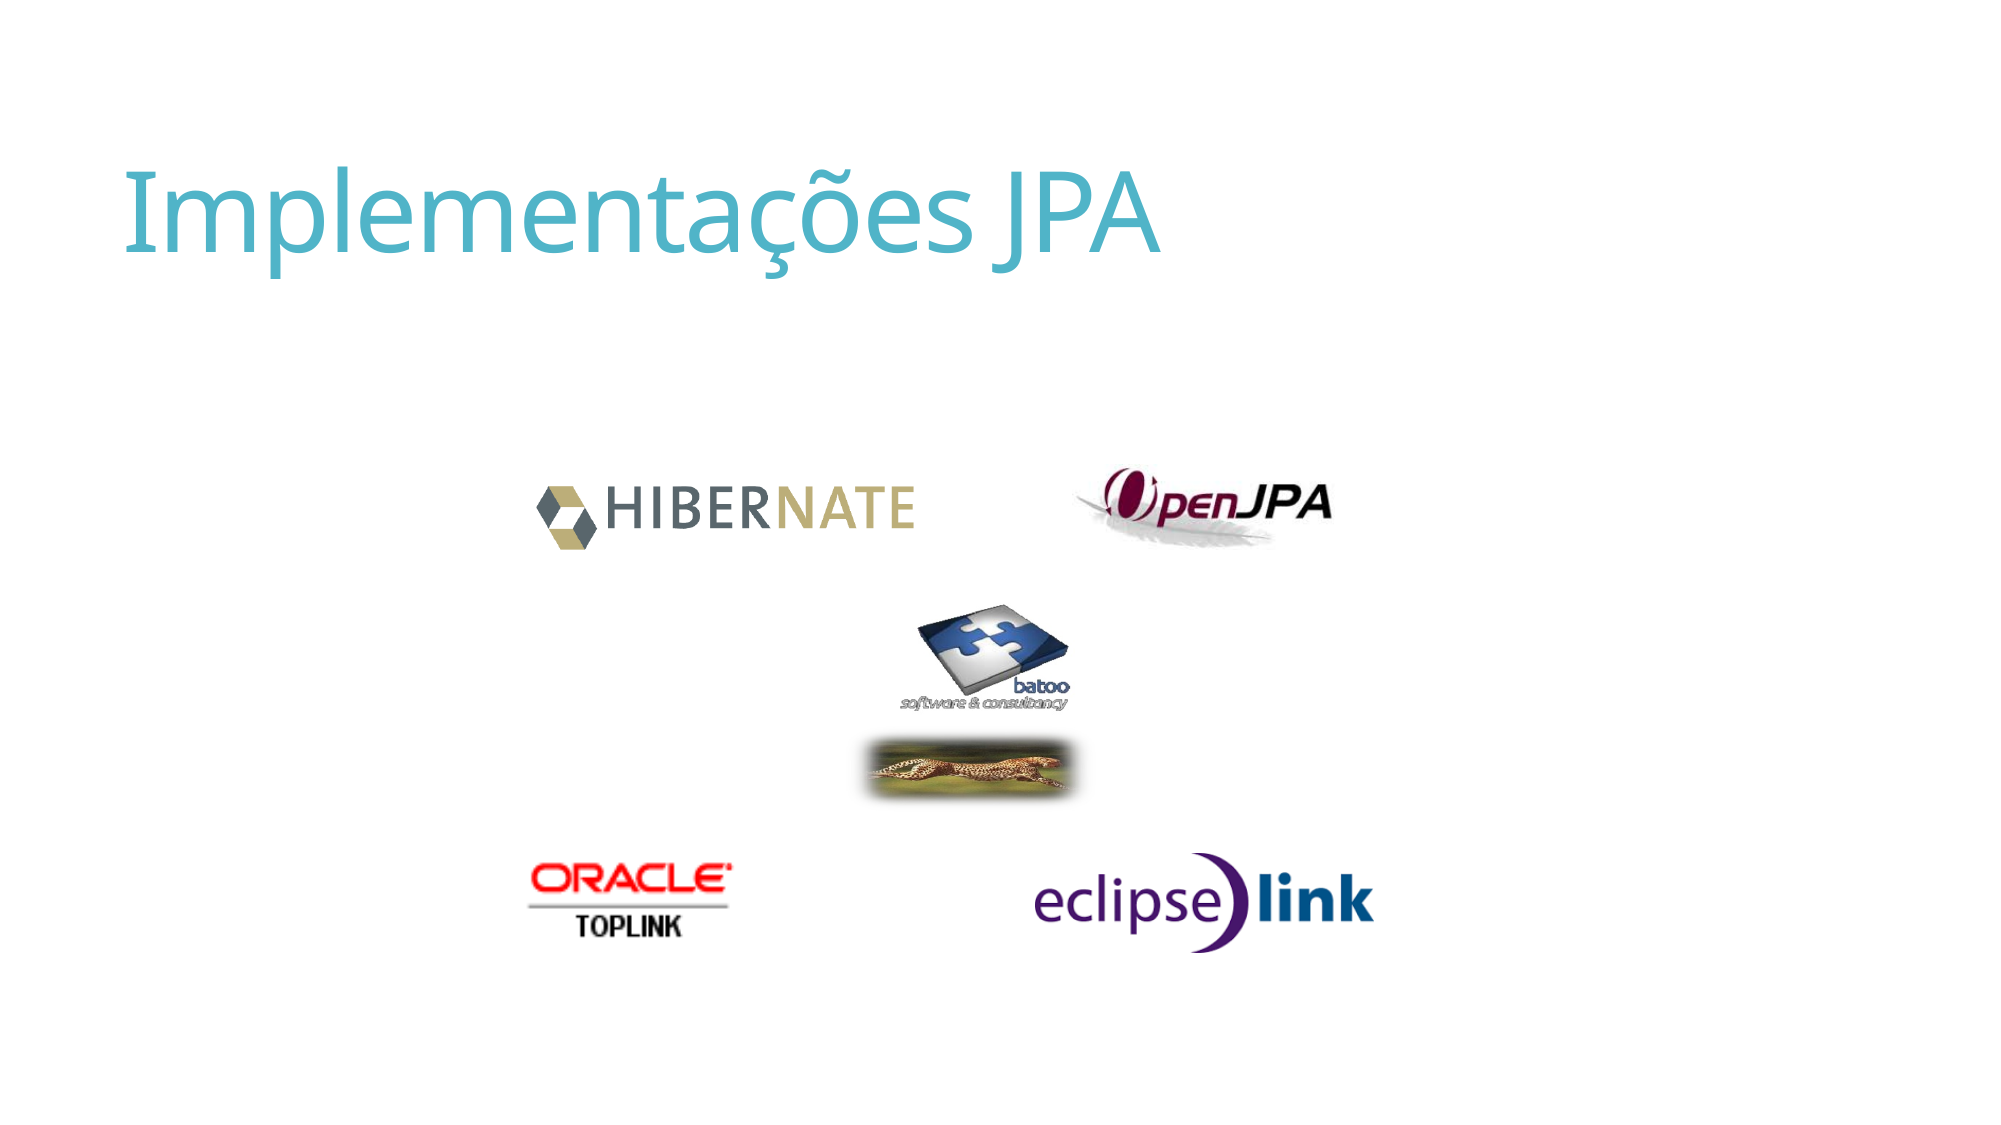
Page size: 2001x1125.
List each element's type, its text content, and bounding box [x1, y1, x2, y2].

picture [517, 449, 932, 565]
picture [517, 840, 748, 958]
picture [737, 573, 1201, 823]
picture [1035, 852, 1374, 953]
picture [1072, 464, 1337, 550]
title Implementações JPA [107, 81, 1875, 354]
